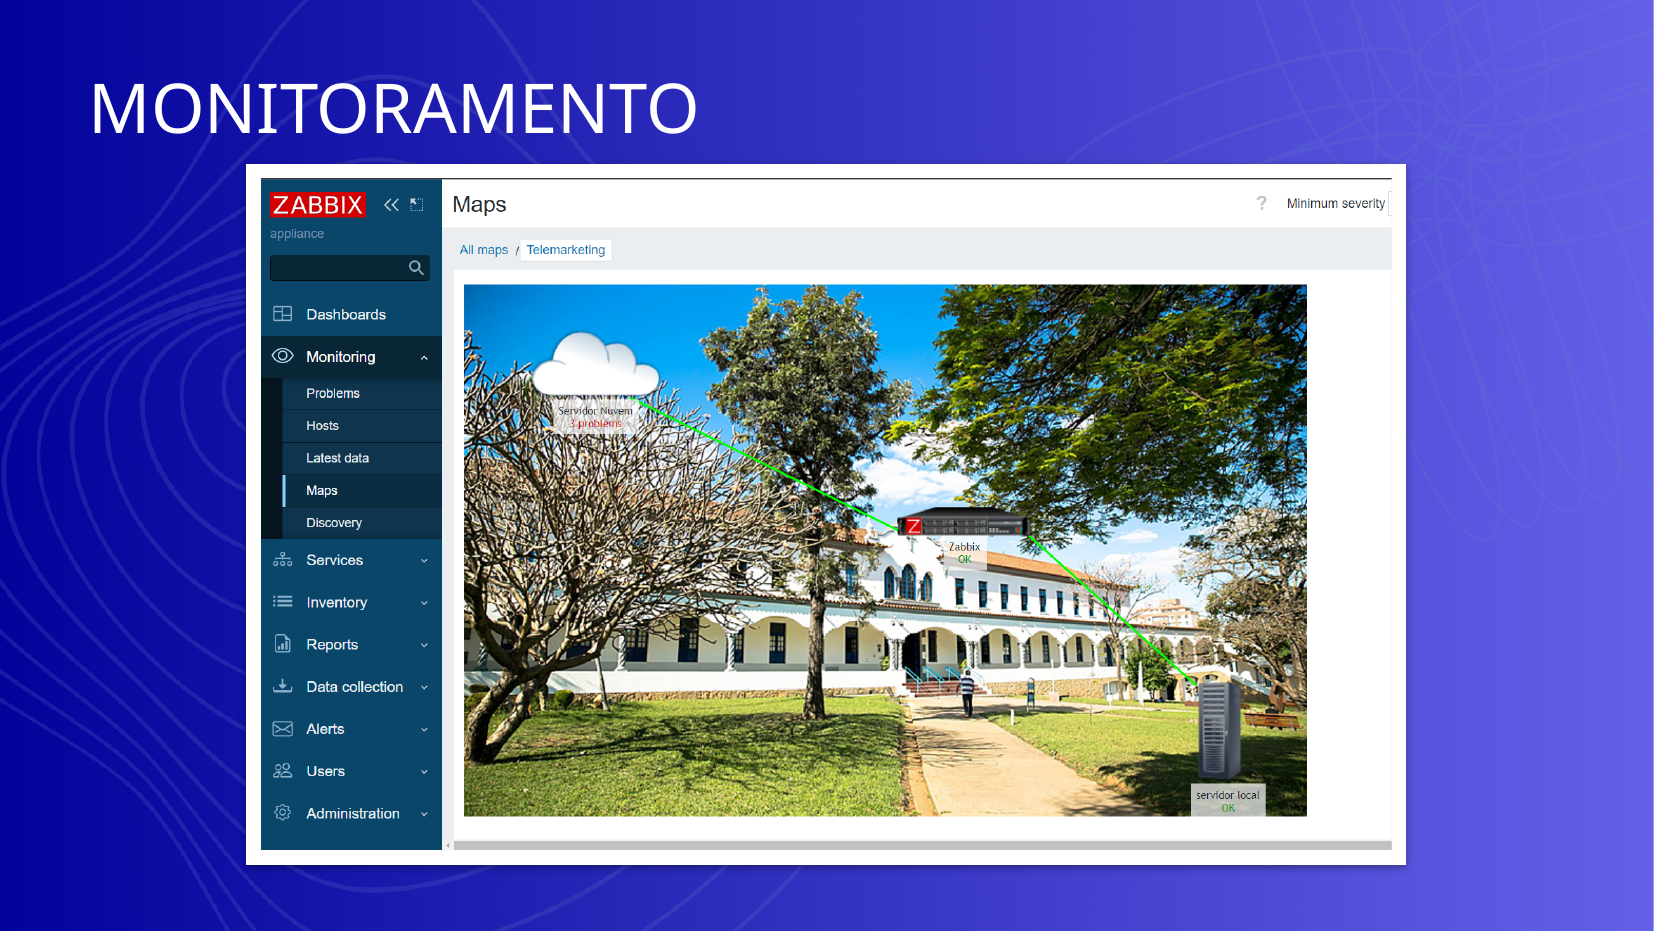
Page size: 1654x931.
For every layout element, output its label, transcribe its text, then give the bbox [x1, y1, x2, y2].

text_box MONITORAMENTO [89, 51, 932, 161]
picture [0, 0, 1654, 931]
